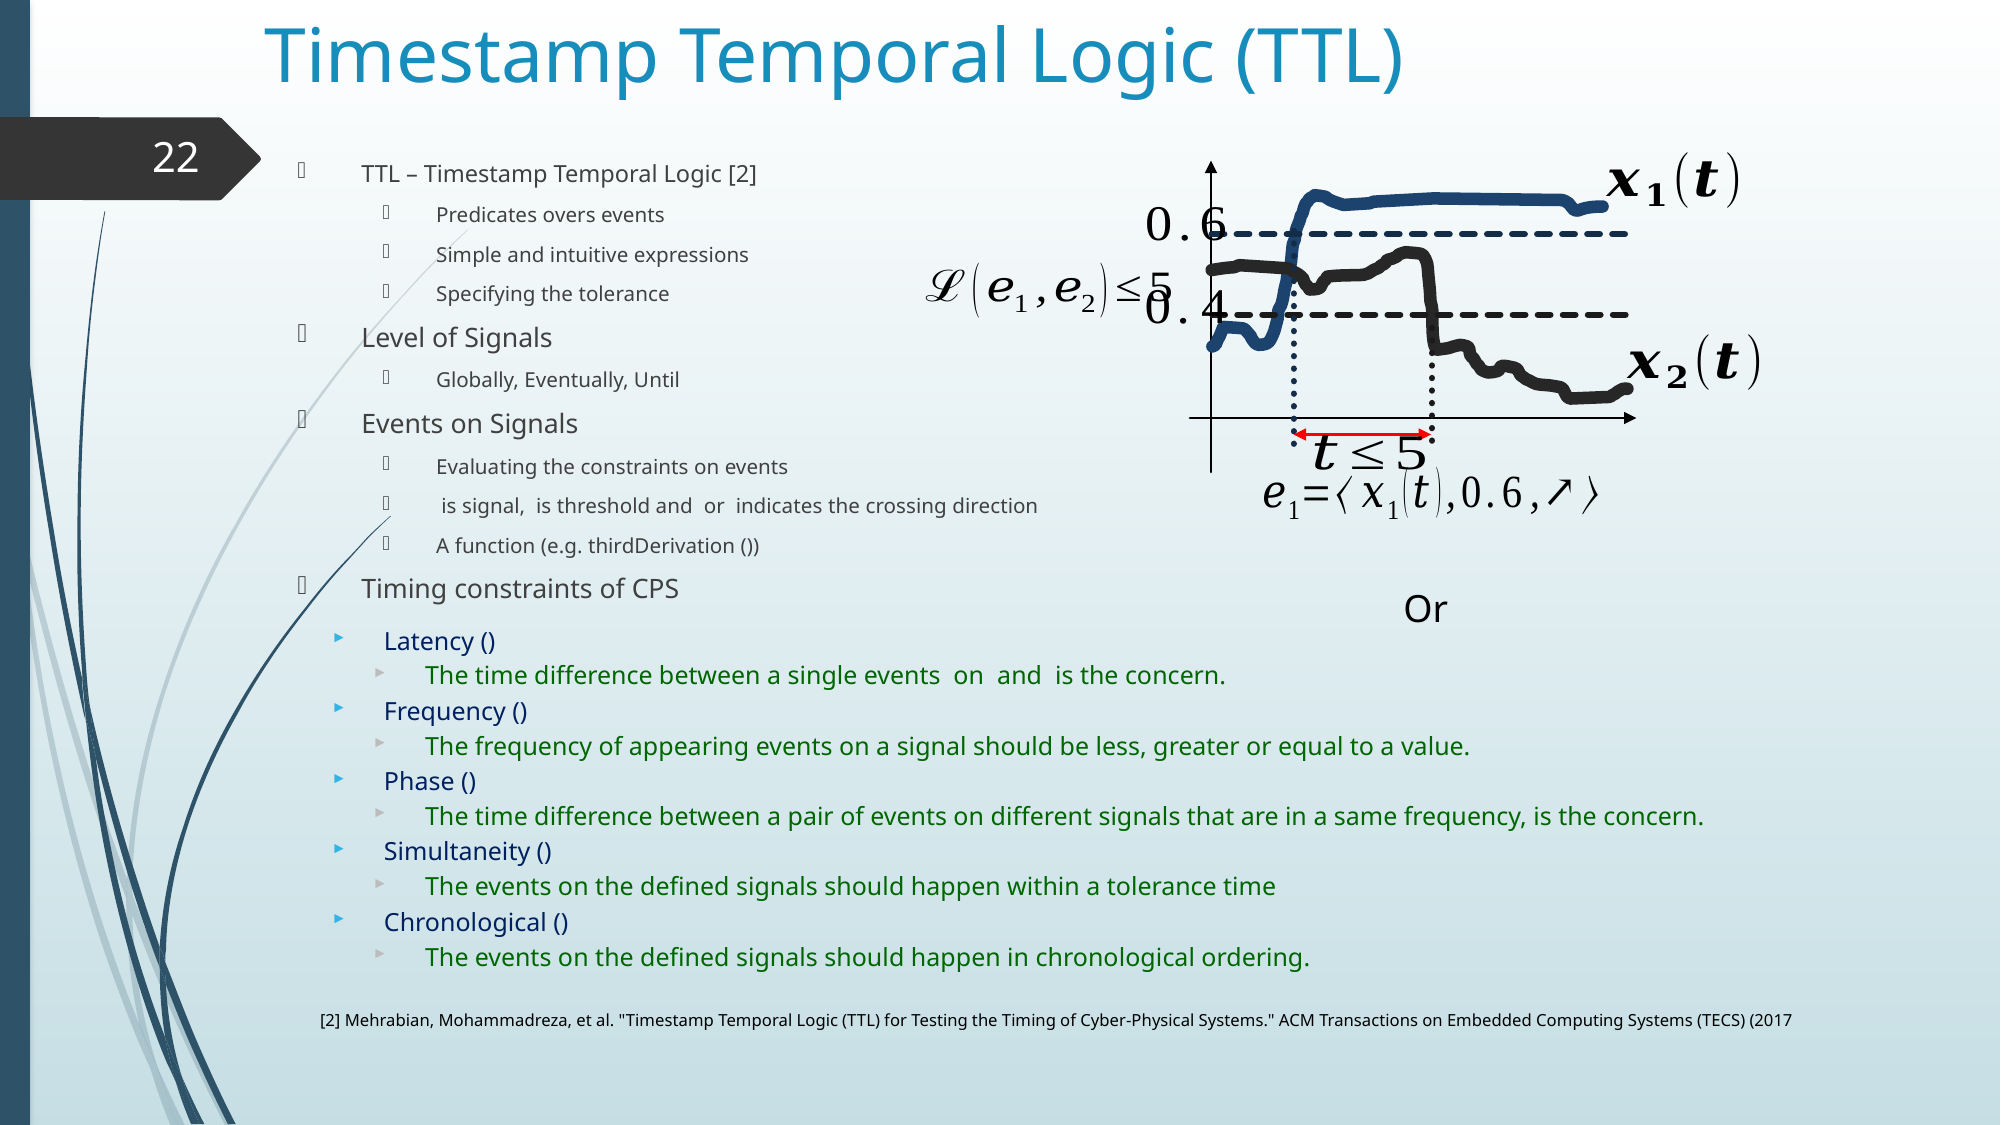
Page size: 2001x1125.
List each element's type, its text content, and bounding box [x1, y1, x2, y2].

title Timestamp Temporal Logic (TTL) [249, 0, 1750, 124]
slide_number 22 [87, 129, 216, 190]
text_box [300, 755, 1019, 1125]
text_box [1144, 148, 1764, 482]
text_box [2] Mehrabian, Mohammadreza, et al. "Timestamp Temporal Logic (TTL) for Testing the Timing of Cyber-Physical Systems." ACM Transactions on Embedded Computing Systems (TECS) (2017 [1019, 1002, 1810, 1038]
